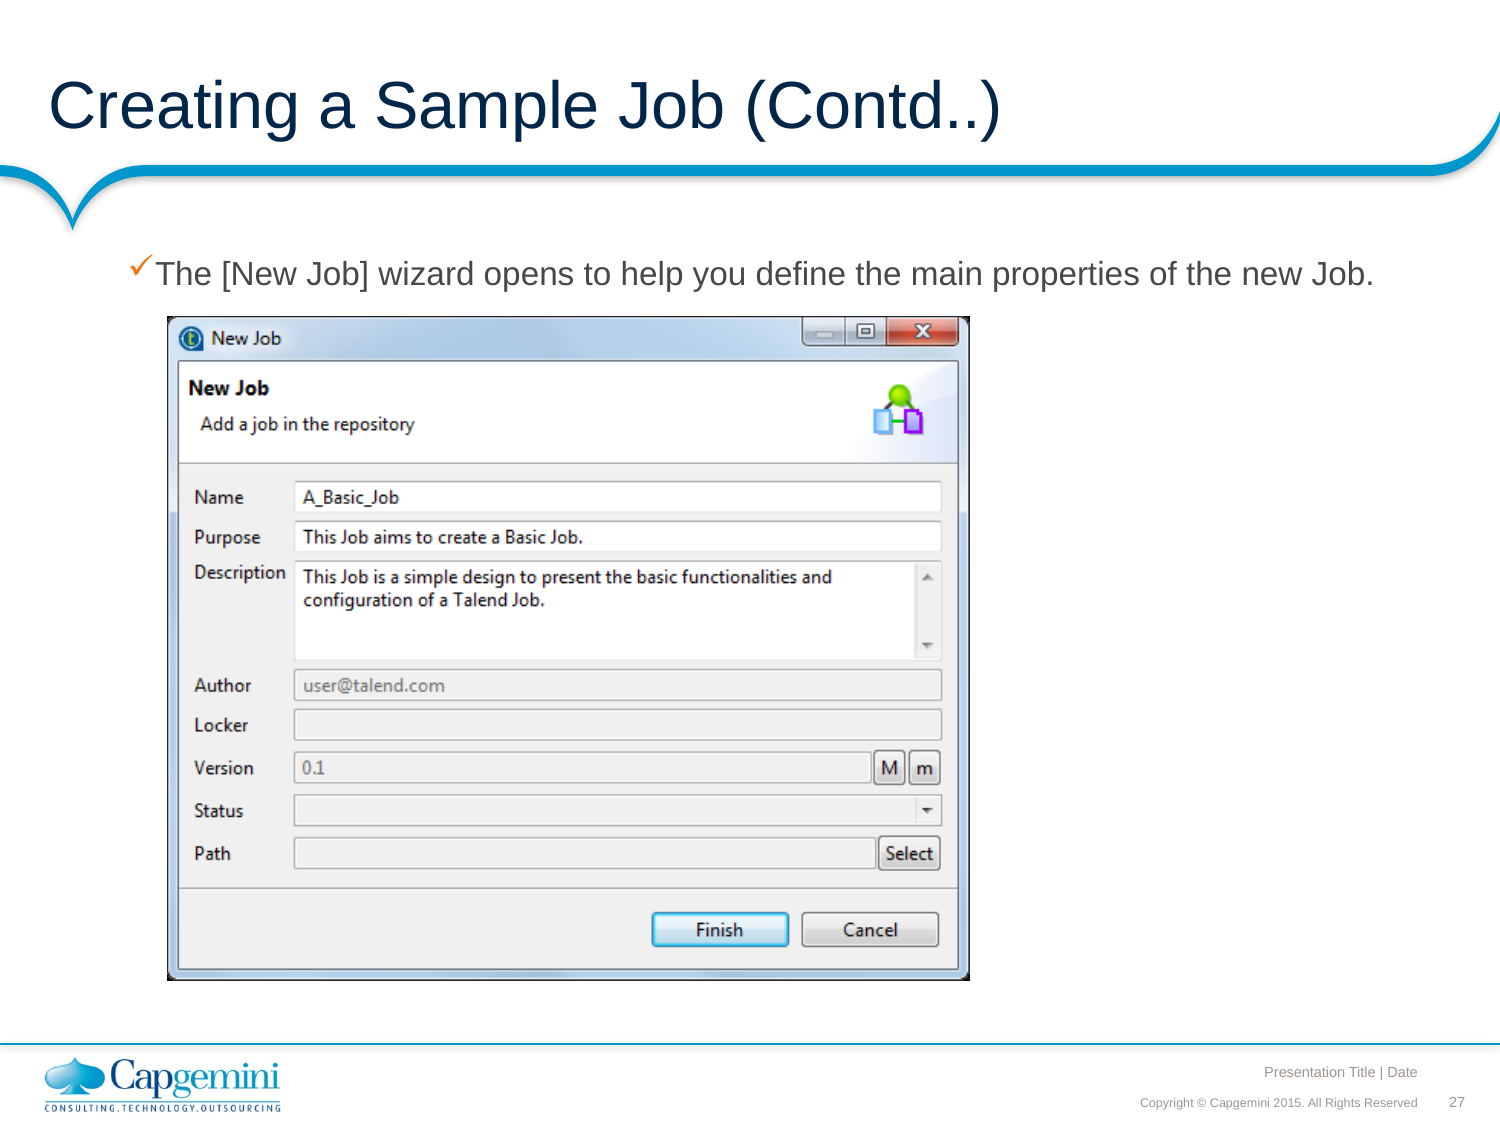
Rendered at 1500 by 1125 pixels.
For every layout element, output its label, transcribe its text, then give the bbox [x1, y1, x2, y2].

picture [44, 1056, 281, 1113]
picture [166, 316, 970, 981]
title Creating a Sample Job (Contd..) [0, 0, 1500, 165]
list The [New Job] wizard opens to help you define the main properties of the new Job. [48, 245, 1500, 1007]
